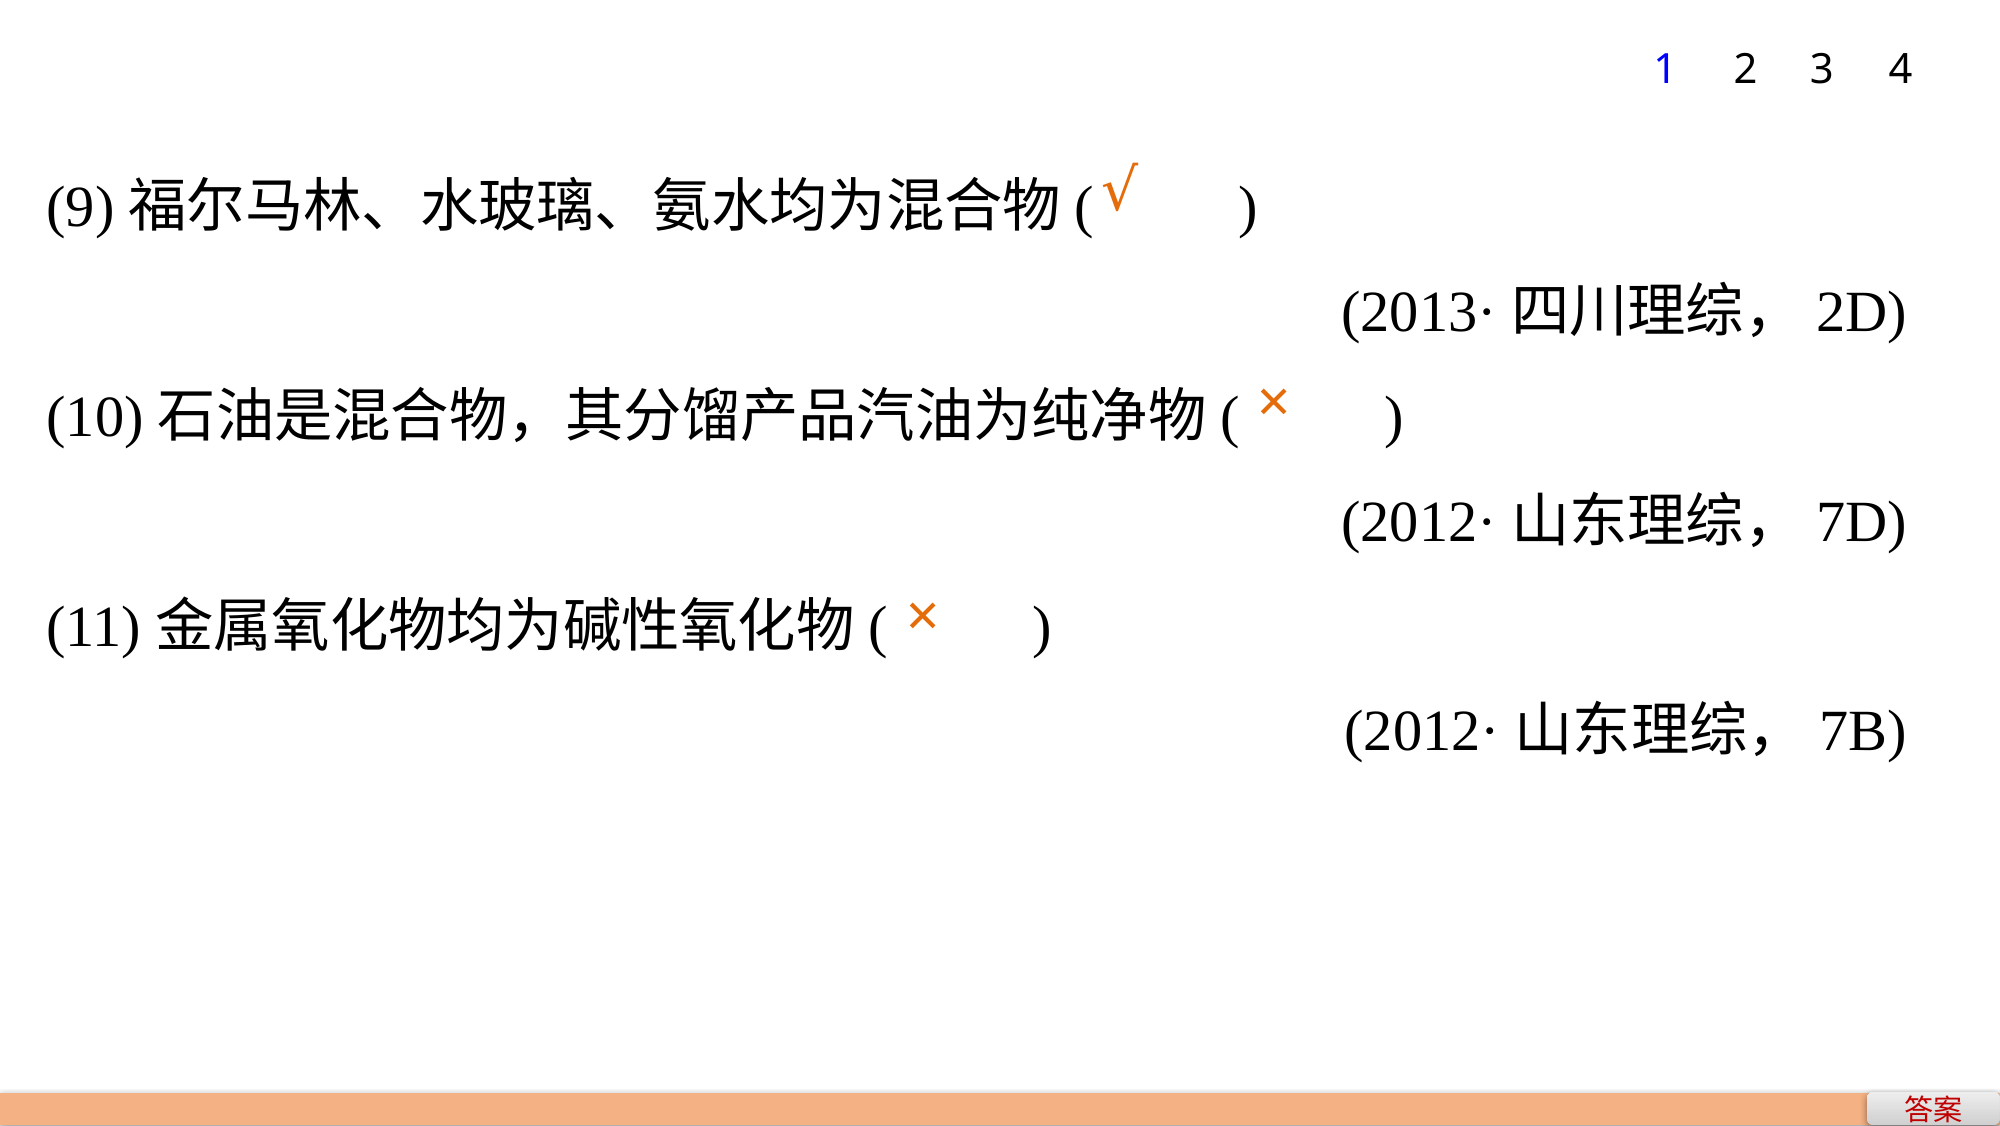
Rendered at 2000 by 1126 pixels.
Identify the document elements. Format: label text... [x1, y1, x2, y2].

text_box (9)福尔马林、水玻璃、氨水均为混合物( ) (2013·四川理综，2D) (10)石油是混合物，其分馏产品汽油为纯净物( ) (2012·山东理综，7D) (11)金属氧化物均为碱性氧化物( ) (2012·山东理综，7B) [31, 125, 1923, 770]
text_box 3 [1793, 19, 1851, 114]
text_box × [1243, 356, 1307, 442]
text_box √ [1086, 144, 1154, 230]
text_box [0, 1092, 1866, 1126]
text_box 2 [1715, 19, 1777, 114]
text_box 4 [1867, 19, 1933, 114]
text_box × [892, 570, 956, 656]
text_box 1 [1632, 19, 1698, 114]
text_box 答案 [1866, 1091, 2000, 1126]
